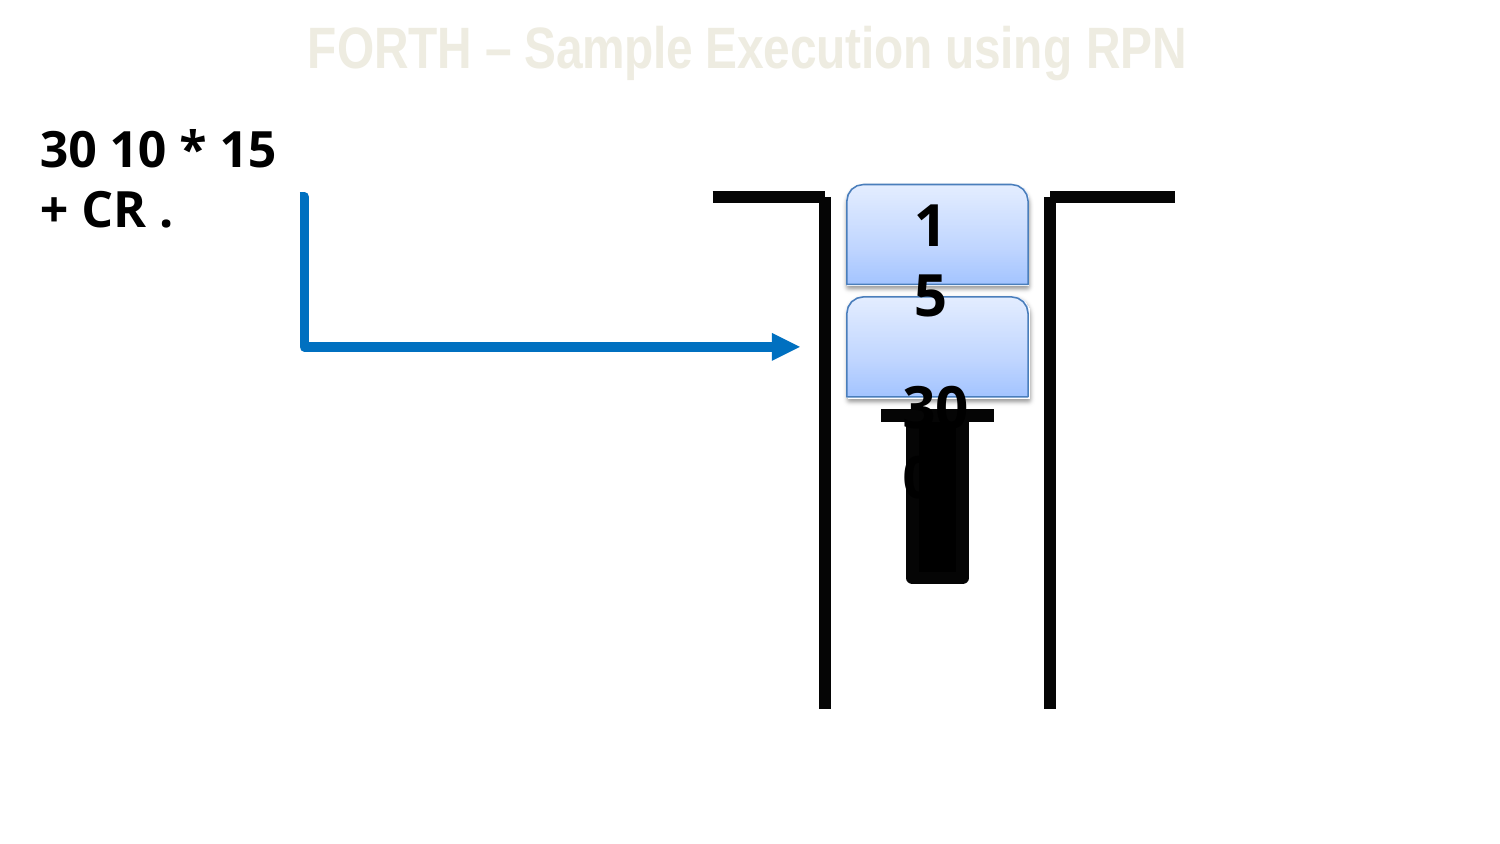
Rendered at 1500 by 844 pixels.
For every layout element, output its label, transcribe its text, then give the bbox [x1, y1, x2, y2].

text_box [295, 190, 832, 710]
title FORTH – Sample Execution using RPN [305, 8, 1195, 152]
text_box 30 10 * 15 + CR . [37, 115, 303, 238]
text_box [838, 179, 1037, 585]
